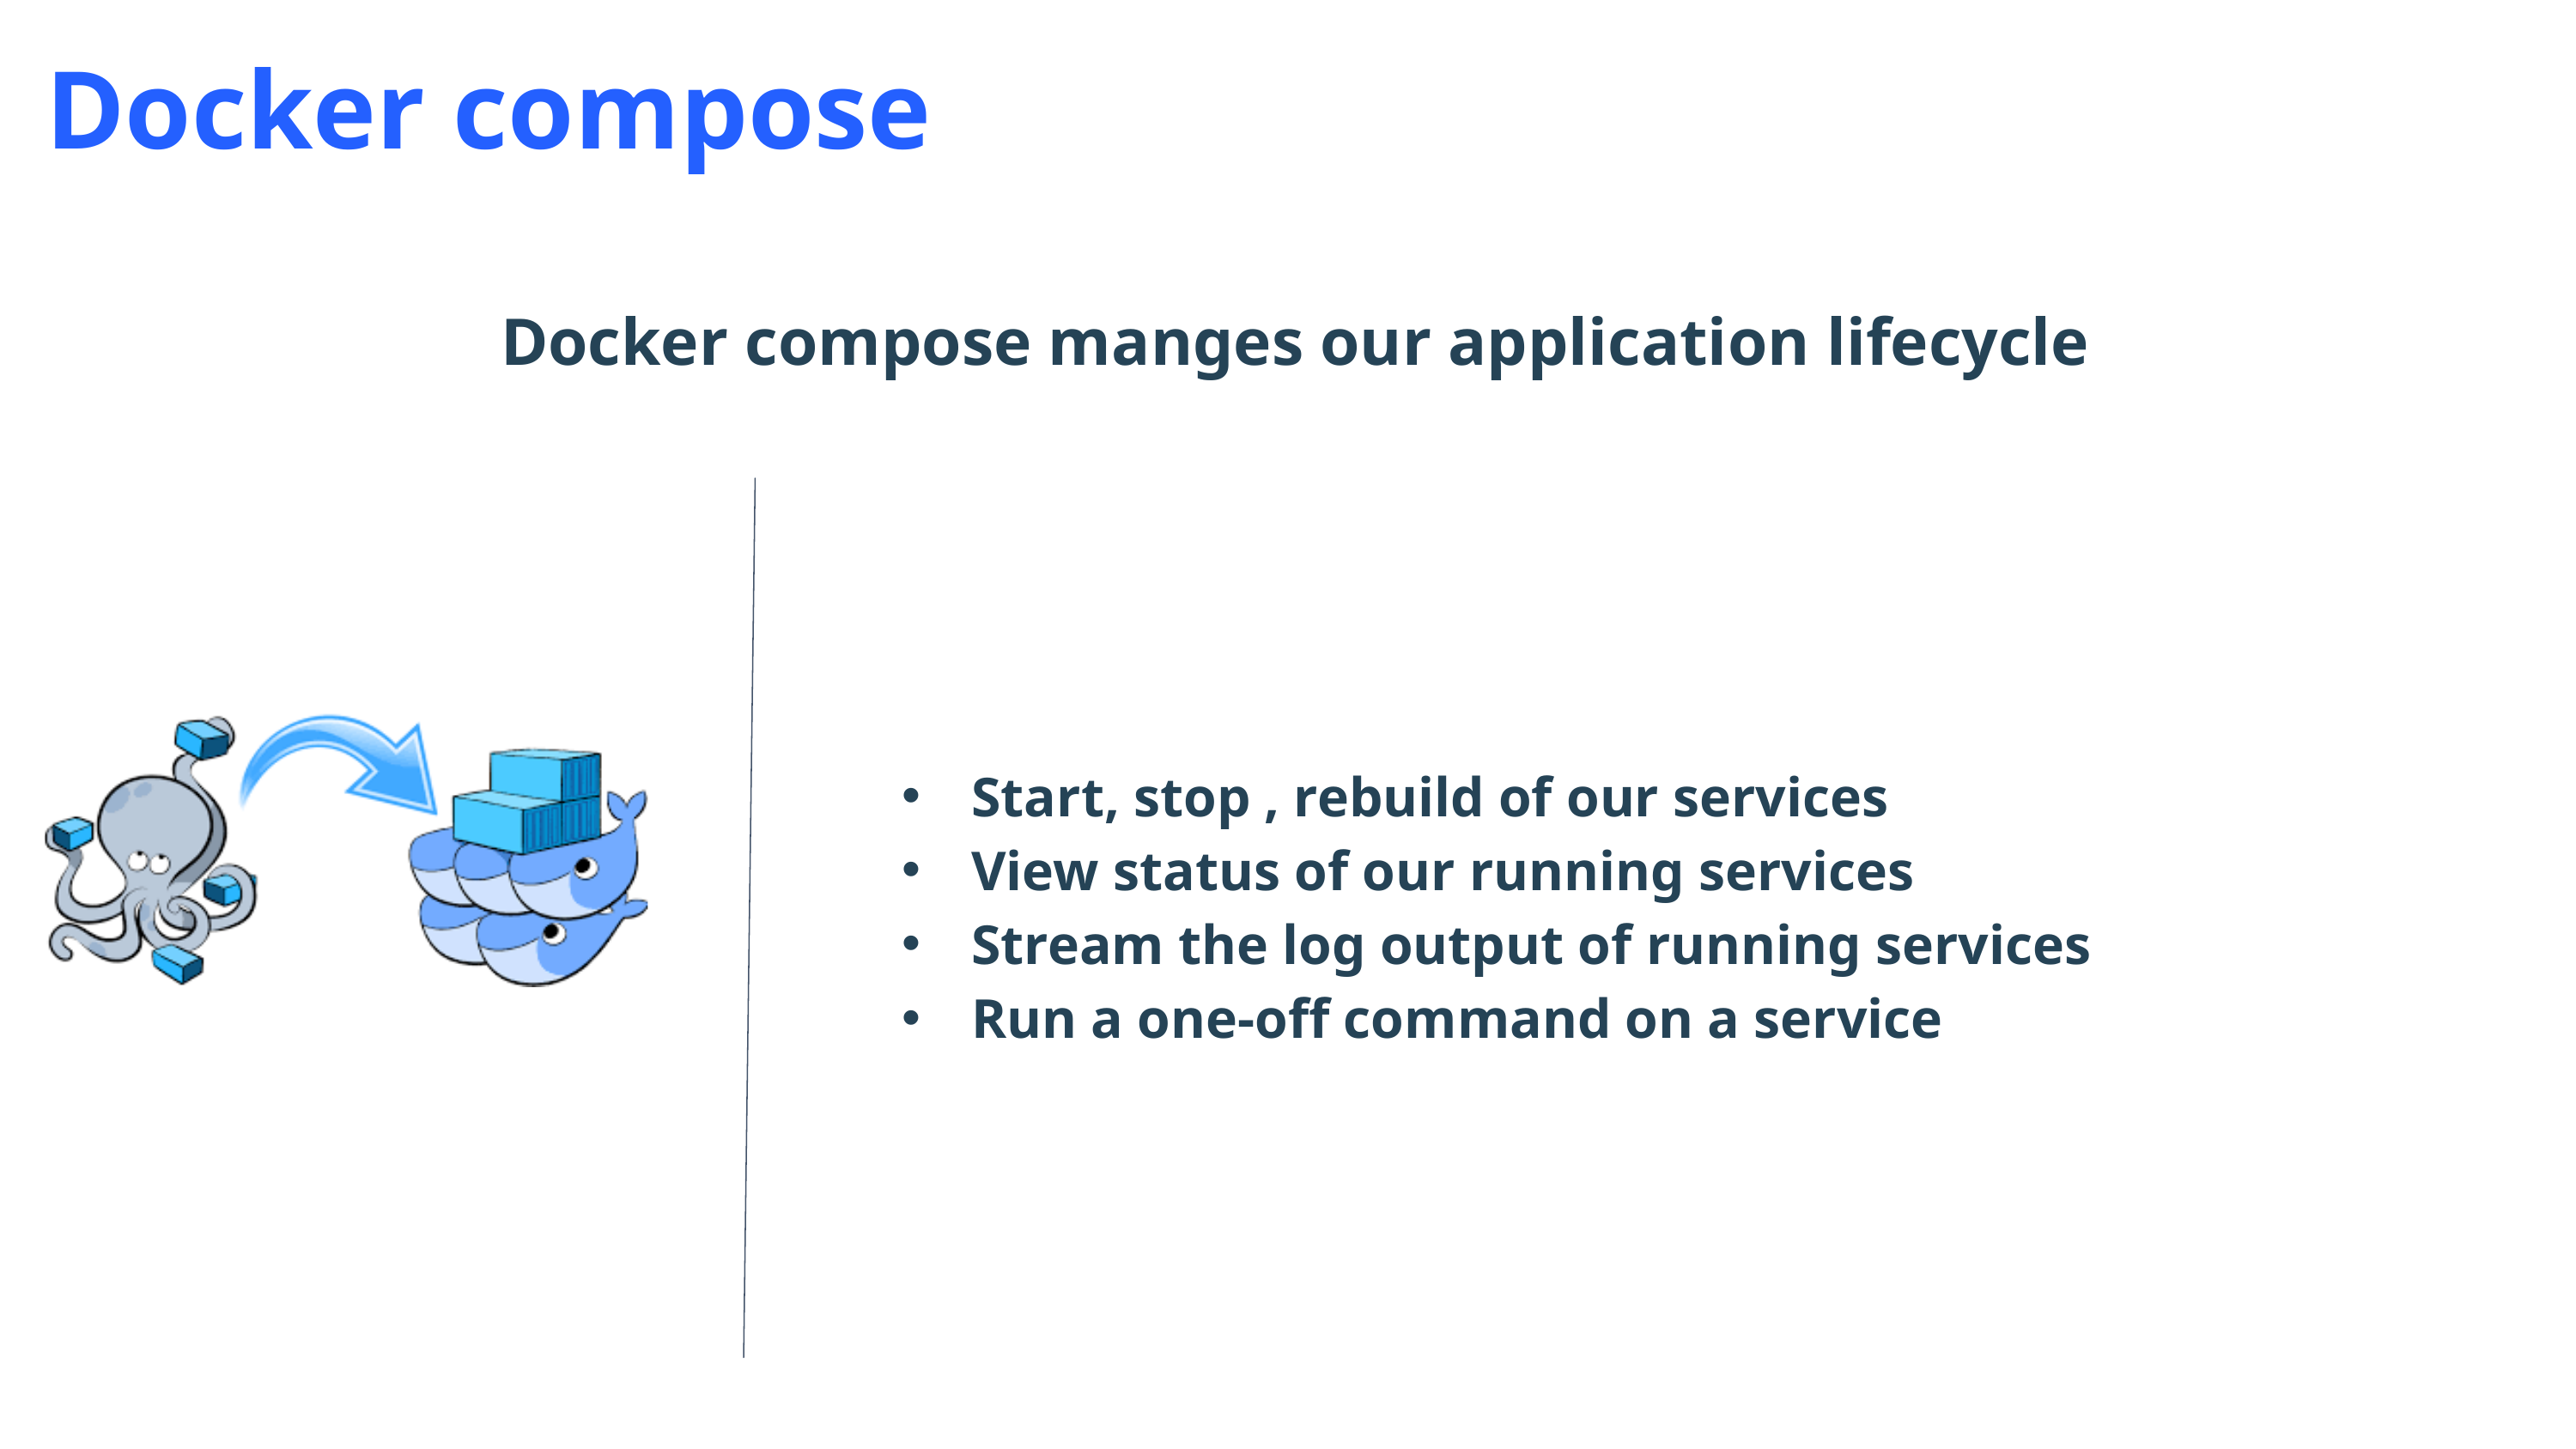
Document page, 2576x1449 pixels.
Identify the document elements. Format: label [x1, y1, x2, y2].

text_box [45, 30, 2043, 196]
text_box [831, 554, 2495, 1260]
text_box [500, 294, 2164, 386]
text_box [43, 678, 648, 988]
